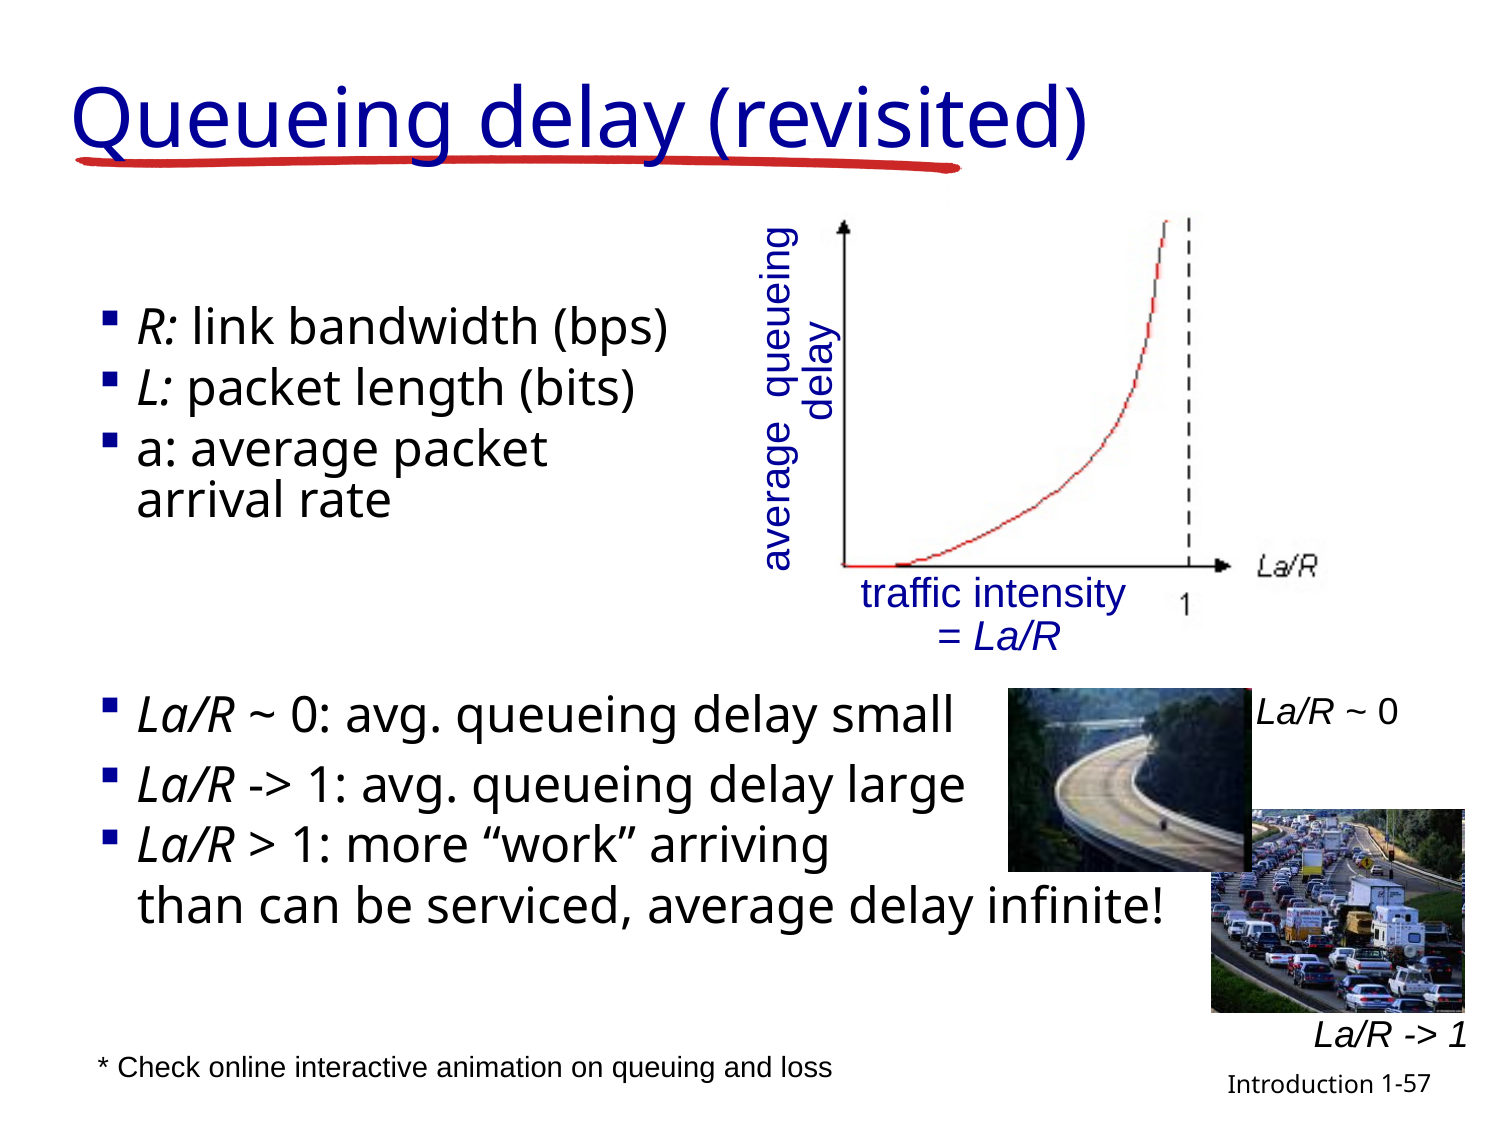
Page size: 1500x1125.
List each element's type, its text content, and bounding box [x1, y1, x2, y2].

text_box La/R ~ 0 [1241, 679, 1414, 740]
picture [71, 139, 1474, 641]
text_box La/R -> 1 [1299, 1002, 1484, 1062]
slide_number 1-57 [1365, 1059, 1477, 1106]
text_box * Check online interactive animation on queuing and loss [82, 1041, 850, 1091]
footer Introduction [914, 1060, 1391, 1109]
picture [1007, 688, 1466, 1014]
title Queueing delay (revisited) [54, 20, 1330, 208]
text_box La/R ~ 0: avg. queueing delay small La/R -> 1: avg. queueing delay large La/R > 1: more “work” arriving than can be serviced, average delay infinite! [83, 674, 1228, 992]
list R: link bandwidth (bps) L: packet length (bits) a: average packet arrival rate [83, 296, 652, 589]
